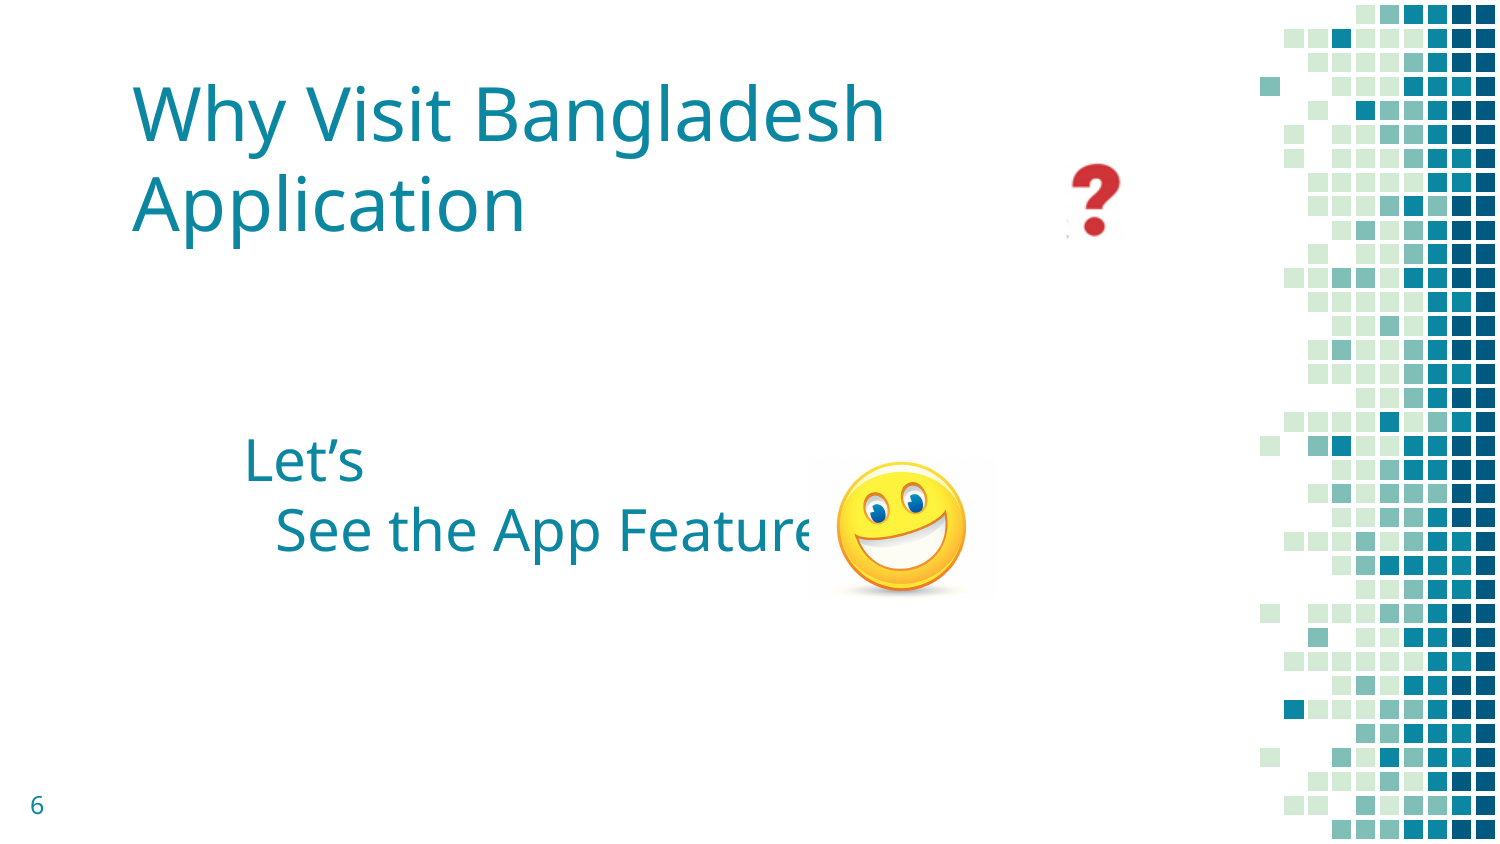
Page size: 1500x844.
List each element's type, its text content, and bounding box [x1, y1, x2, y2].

title Why Visit Bangladesh Application [117, 121, 1227, 262]
text_box Let’s See the App Features [228, 437, 887, 579]
picture [1056, 131, 1141, 257]
picture [808, 458, 997, 600]
slide_number 6 [15, 774, 105, 839]
